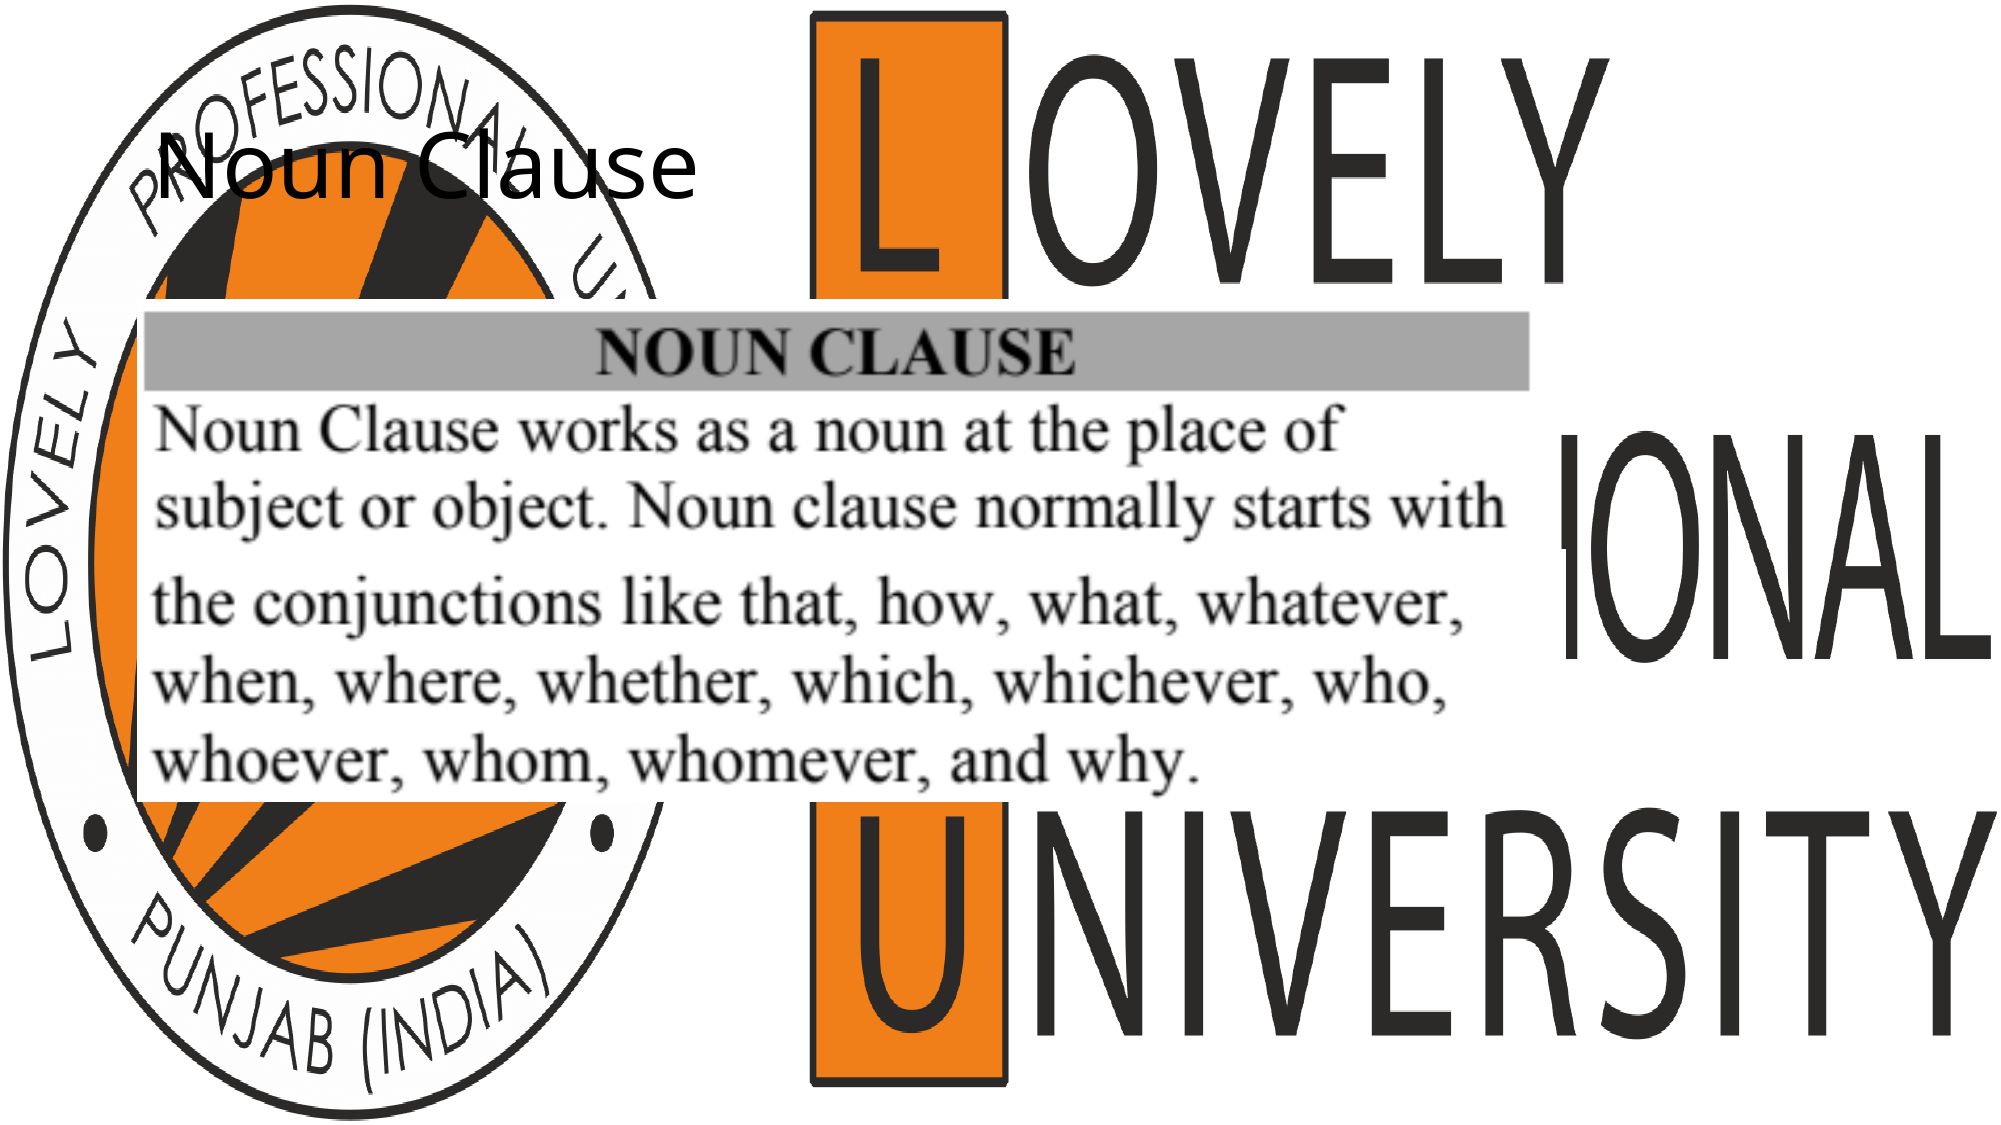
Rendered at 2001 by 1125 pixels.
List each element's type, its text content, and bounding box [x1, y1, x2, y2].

picture [0, 0, 2001, 1125]
title Noun Clause [137, 59, 1863, 278]
